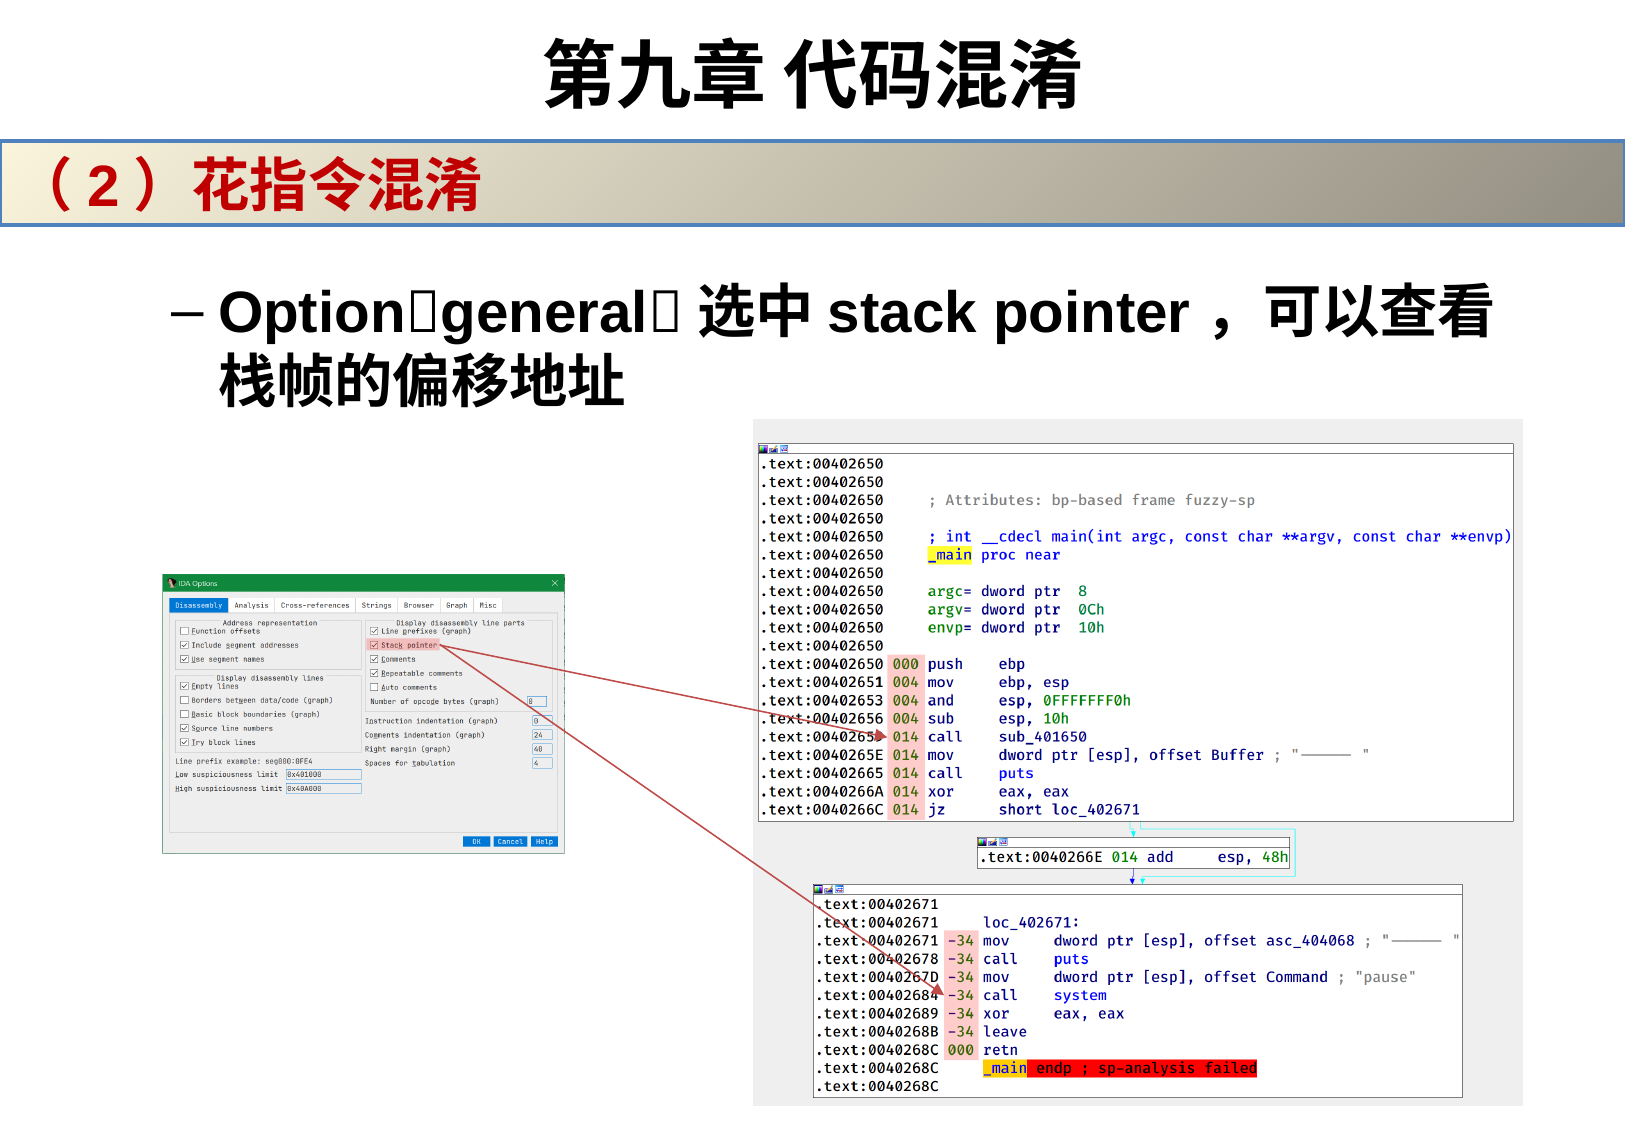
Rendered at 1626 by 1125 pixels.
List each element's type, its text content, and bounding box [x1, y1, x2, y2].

title 第九章 代码混淆 [81, 19, 1544, 126]
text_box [439, 644, 945, 996]
list Optiongeneral选中stack pointer，可以查看栈帧的偏移地址 [81, 267, 1544, 882]
picture [162, 574, 565, 854]
picture [753, 418, 1523, 1107]
text_box （2）花指令混淆 [0, 139, 1625, 227]
